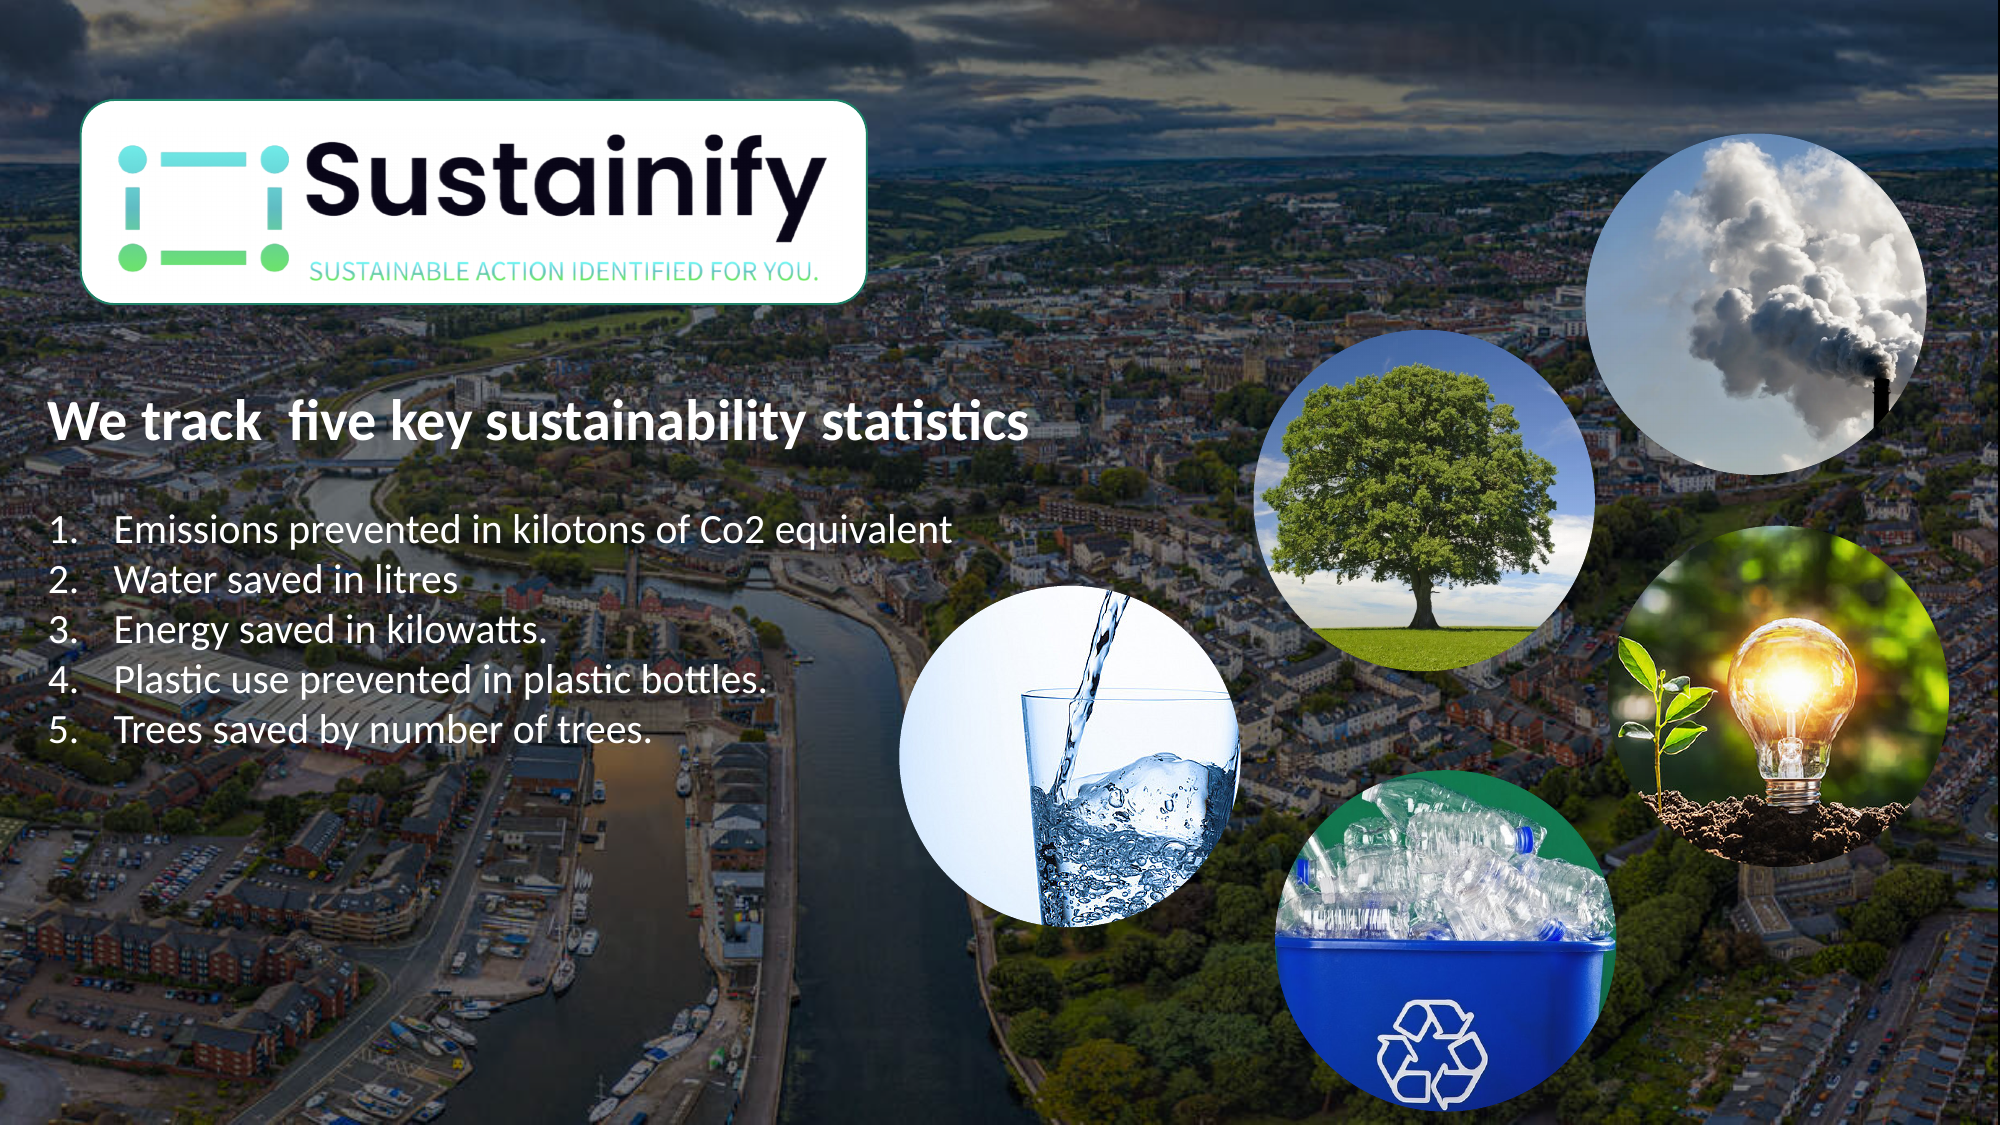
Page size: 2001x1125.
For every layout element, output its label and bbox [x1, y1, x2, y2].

picture [0, 0, 1998, 1125]
text_box [80, 99, 867, 305]
